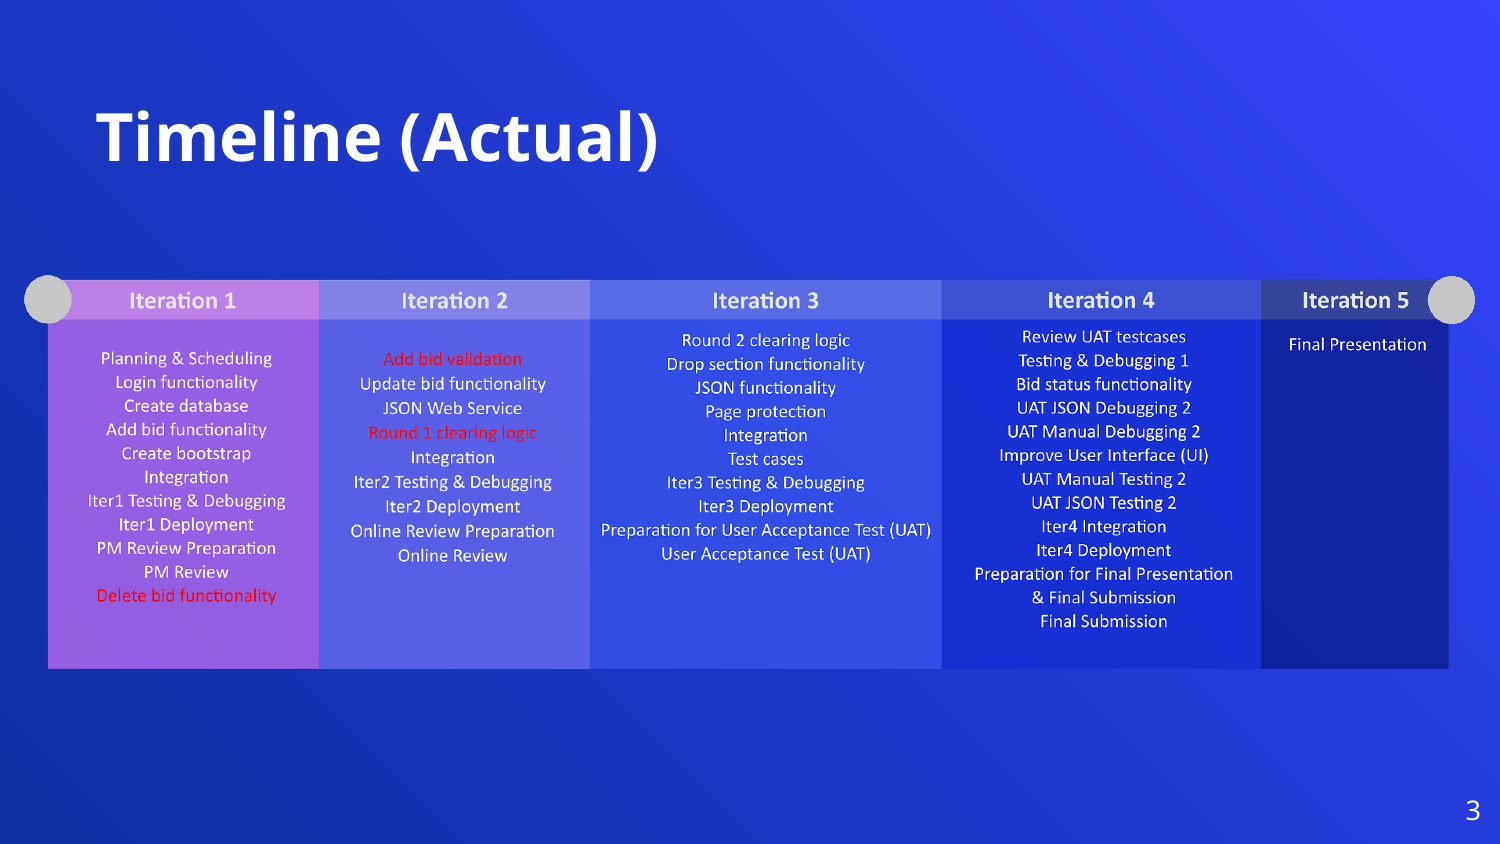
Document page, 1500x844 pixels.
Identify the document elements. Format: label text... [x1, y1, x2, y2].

picture [24, 275, 1476, 669]
slide_number ‹#› [1391, 779, 1482, 844]
title Timeline (Actual) [95, 33, 1082, 175]
